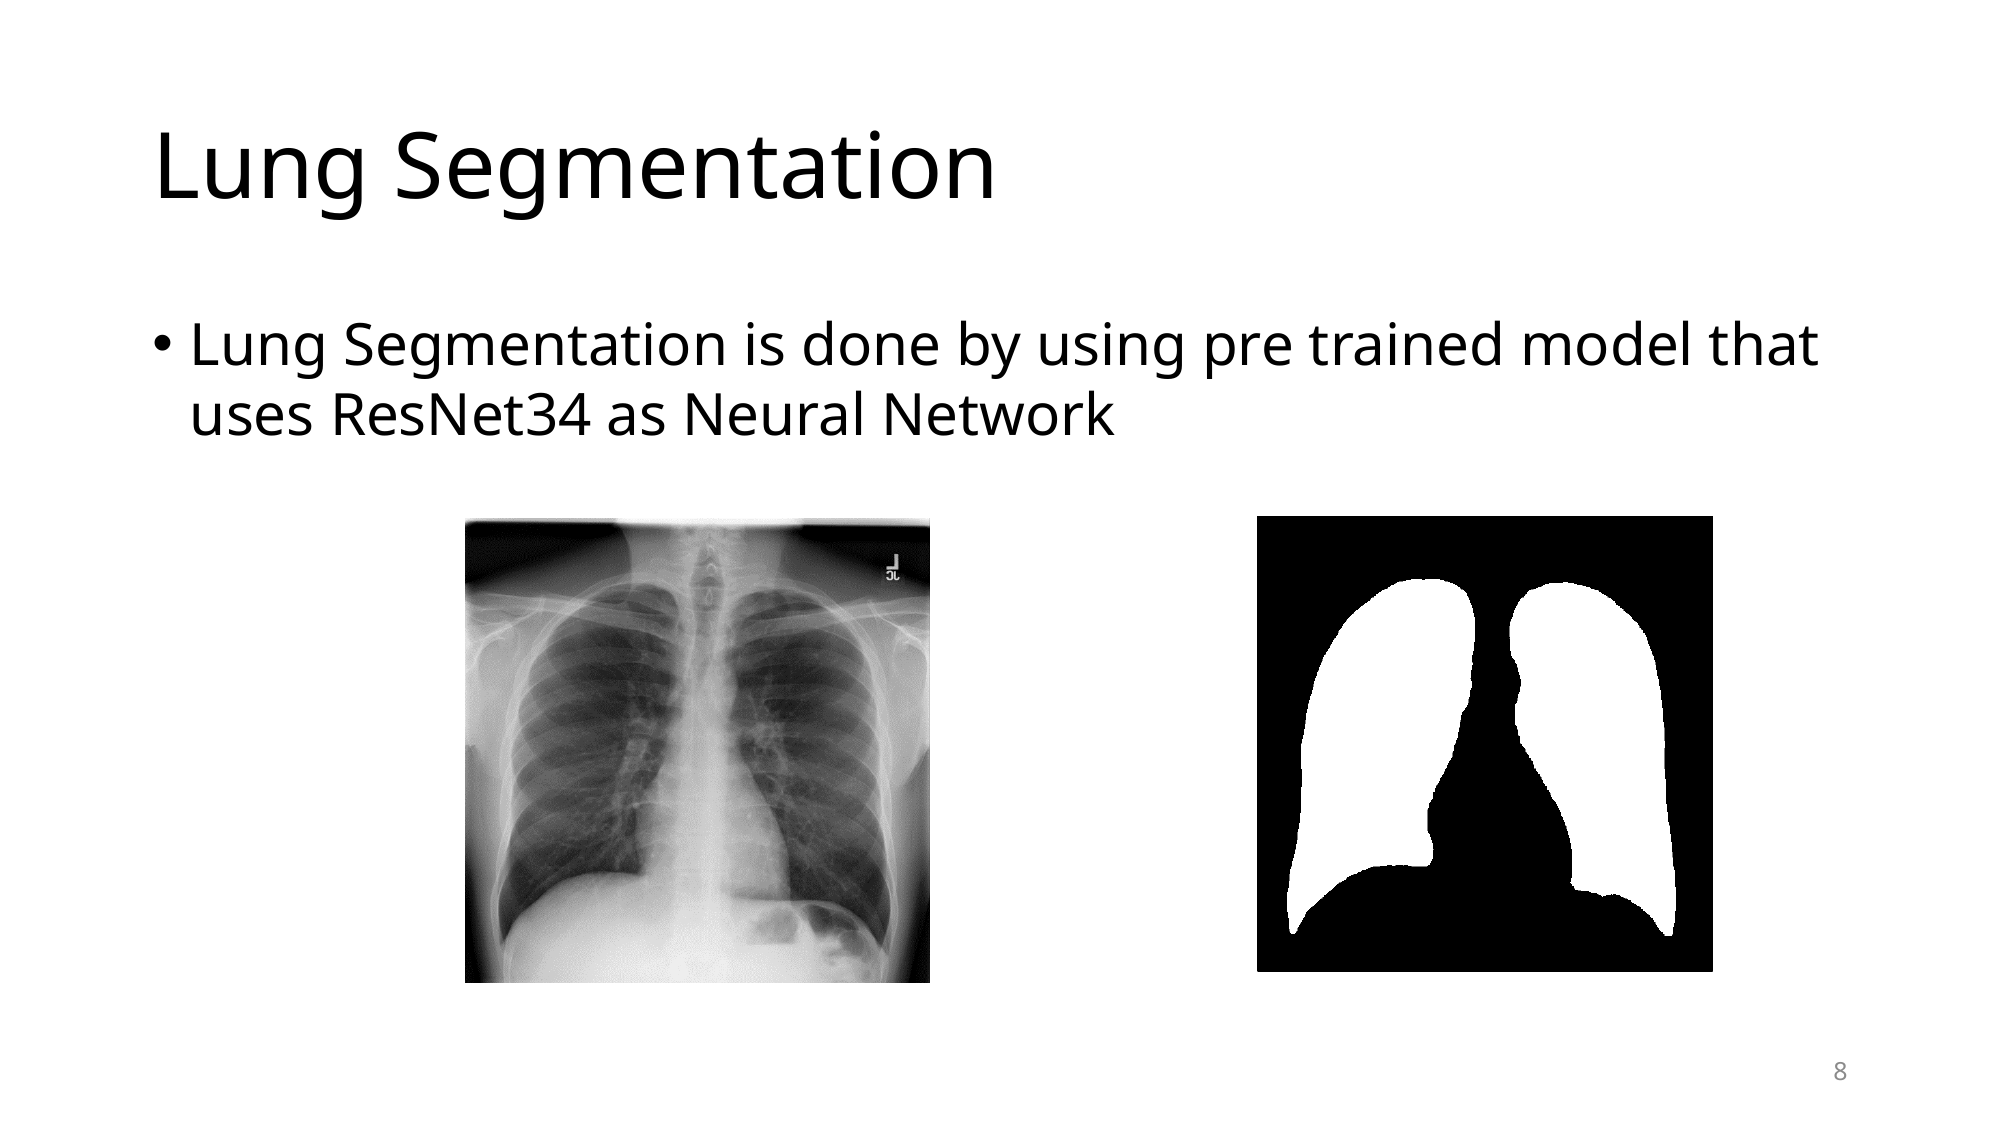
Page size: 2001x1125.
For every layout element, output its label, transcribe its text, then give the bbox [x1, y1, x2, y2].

list Lung Segmentation is done by using pre trained model that uses ResNet34 as Neural Network [137, 299, 1893, 1014]
picture [1257, 516, 1713, 972]
picture [465, 518, 930, 983]
title Lung Segmentation [137, 59, 1863, 278]
slide_number 8 [1412, 1042, 1863, 1103]
